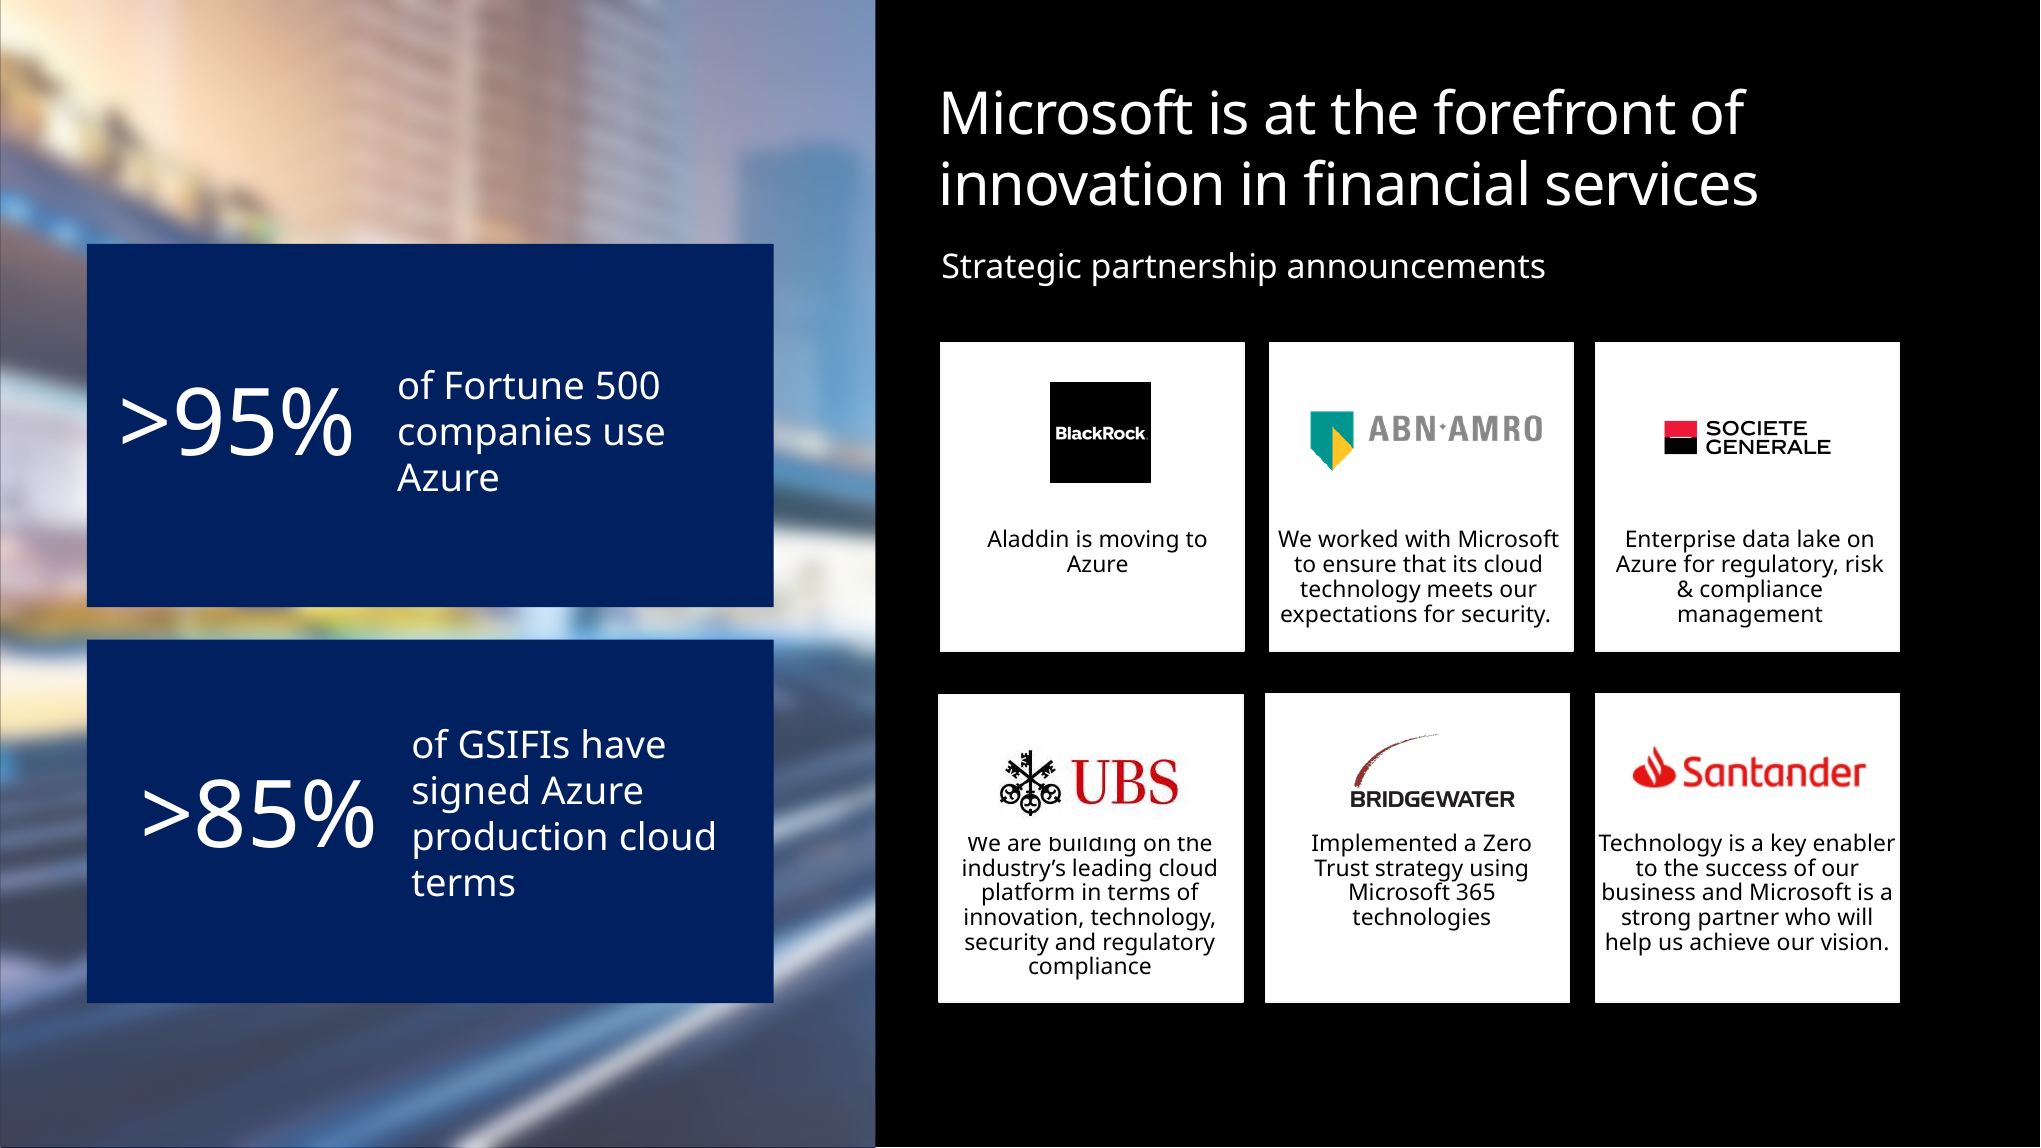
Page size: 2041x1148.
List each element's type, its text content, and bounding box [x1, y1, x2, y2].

picture [1049, 382, 1151, 483]
picture [1349, 731, 1517, 809]
text_box [1595, 956, 1900, 1003]
text_box [1269, 342, 1574, 652]
text_box Implemented a Zero Trust strategy using Microsoft 365 technologies [1281, 831, 1562, 931]
picture [1652, 366, 1843, 509]
picture [1619, 733, 1877, 811]
text_box Strategic partnership announcements [941, 244, 1901, 286]
picture [966, 723, 1213, 837]
text_box We worked with Microsoft to ensure that its cloud technology meets our expectations for security. [1275, 528, 1562, 628]
text_box [1265, 693, 1570, 1003]
text_box [1595, 693, 1900, 831]
text_box [940, 342, 1245, 652]
text_box We are building on the industry’s leading cloud platform in terms of innovation, technology, security and regulatory compliance [954, 831, 1226, 980]
text_box Technology is a key enabler to the success of our business and Microsoft is a strong partner who will help us achieve our vision. [1595, 831, 1900, 956]
text_box Enterprise data lake on Azure for regulatory, risk & compliance management [1606, 528, 1894, 627]
text_box [1595, 342, 1900, 652]
text_box [938, 694, 1244, 1003]
picture [1308, 410, 1543, 471]
text_box Aladdin is moving to Azure [954, 528, 1241, 578]
picture [0, 0, 876, 1148]
title Microsoft is at the forefront of innovation in financial services [938, 74, 2017, 222]
